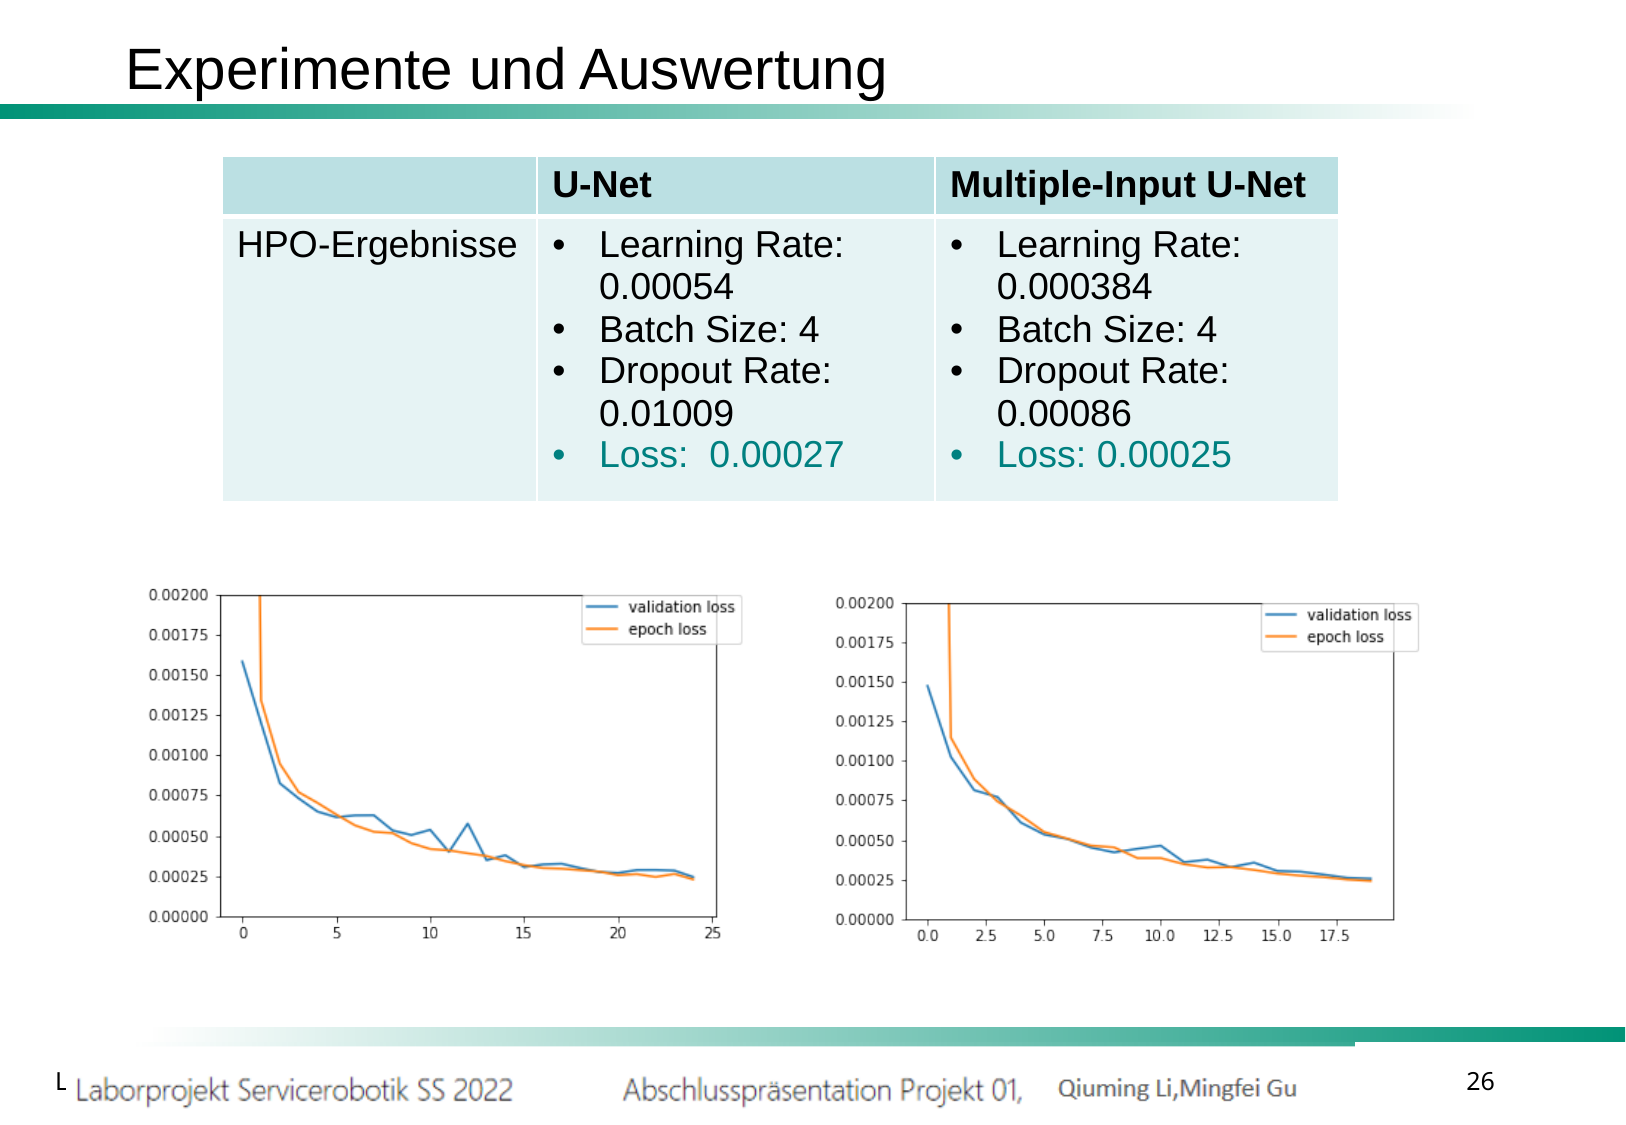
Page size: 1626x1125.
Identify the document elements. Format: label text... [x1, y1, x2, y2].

text_box Experimente und Auswertung [111, 23, 1065, 109]
picture [66, 1042, 1355, 1125]
table_cell Learning Rate: 0.00054 Batch Size: 4 Dropout Rate: 0.01009 Loss: 0.00027 [538, 219, 934, 501]
table_header U-Net [538, 157, 934, 214]
picture [140, 543, 780, 970]
table_cell HPO-Ergebnisse [223, 219, 536, 501]
table_header [223, 157, 536, 214]
picture [826, 552, 1456, 973]
table_cell Learning Rate: 0.000384 Batch Size: 4 Dropout Rate: 0.00086 Loss: 0.00025 [936, 219, 1338, 501]
table_header Multiple-Input U-Net [936, 157, 1338, 214]
